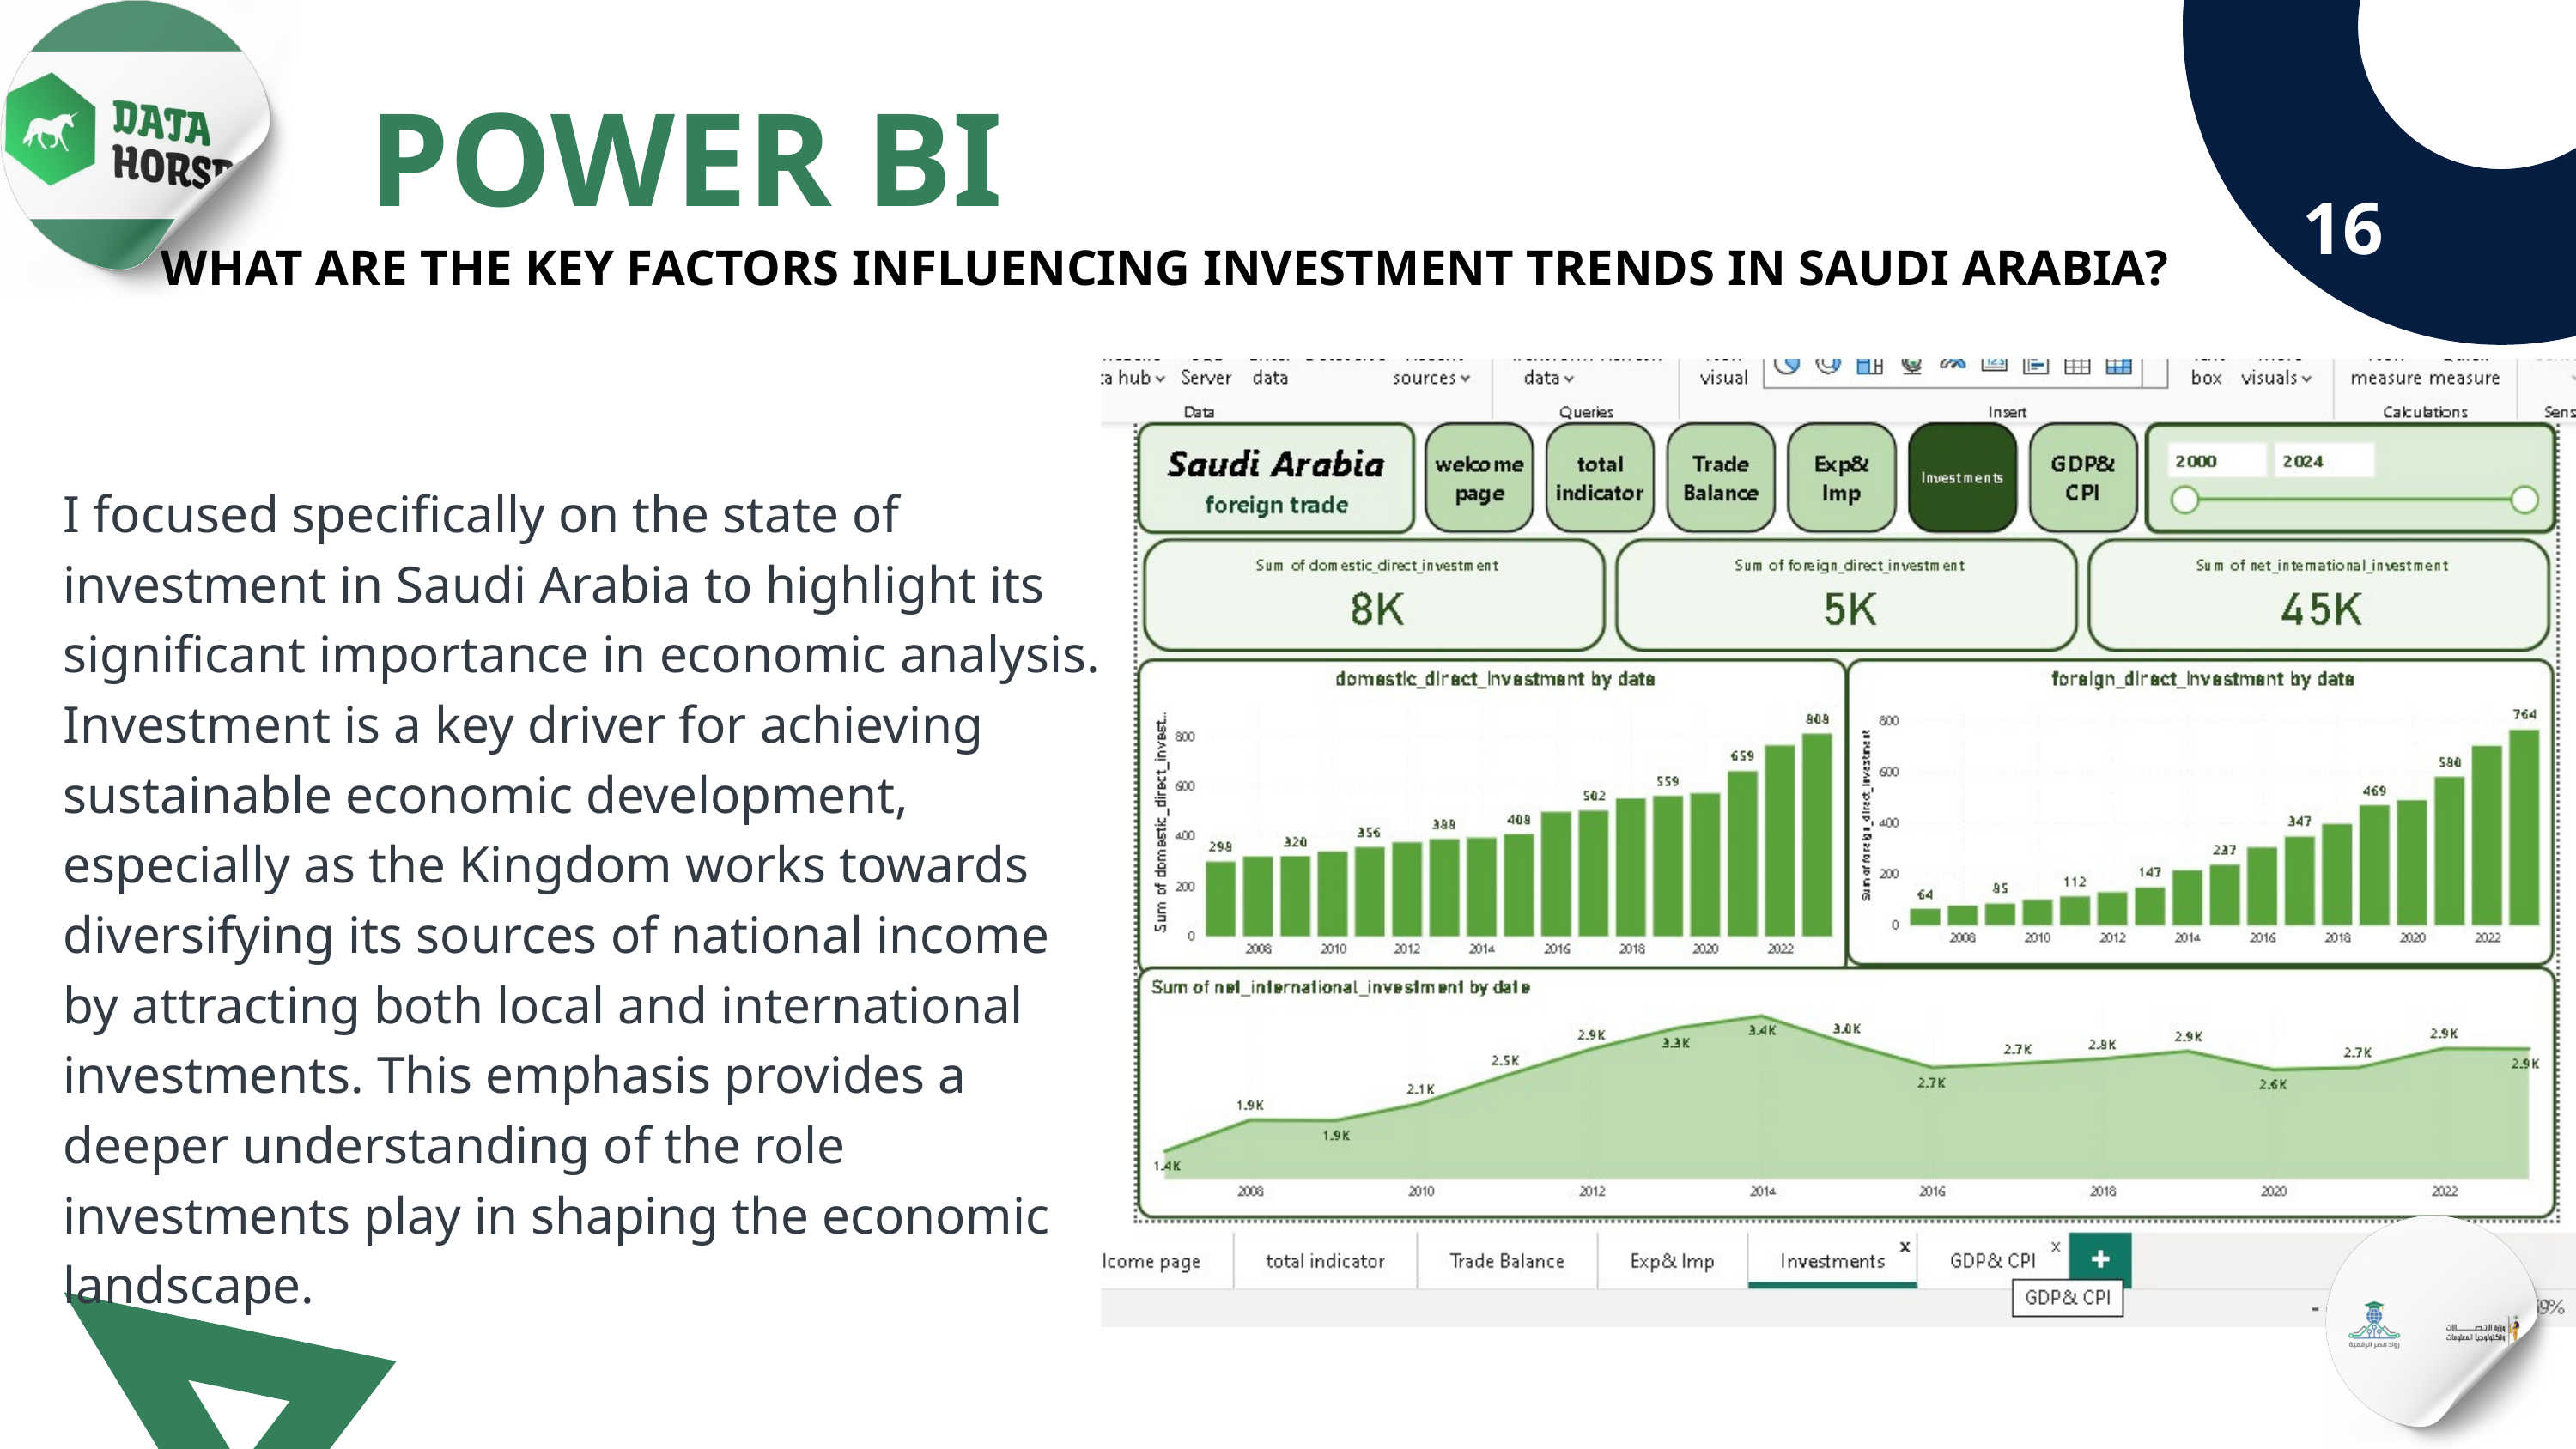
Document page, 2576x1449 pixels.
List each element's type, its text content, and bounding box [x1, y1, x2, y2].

text_box I focused specifically on the state of investment in Saudi Arabia to highlight its significant importance in economic analysis. Investment is a key driver for achieving sustainable economic development, especially as the Kingdom works towards diversifying its sources of national income by attracting both local and international investments. This emphasis provides a deeper understanding of the role investments play in shaping the economic landscape. [64, 472, 1103, 1314]
text_box [1101, 359, 2576, 1327]
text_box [0, 0, 297, 298]
text_box WHAT ARE THE KEY FACTORS INFLUENCING INVESTMENT TRENDS IN SAUDI ARABIA? [300, 227, 2178, 295]
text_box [2182, 0, 2576, 346]
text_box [2324, 1214, 2559, 1449]
text_box POWER BI [368, 52, 1659, 232]
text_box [106, 1238, 402, 1449]
